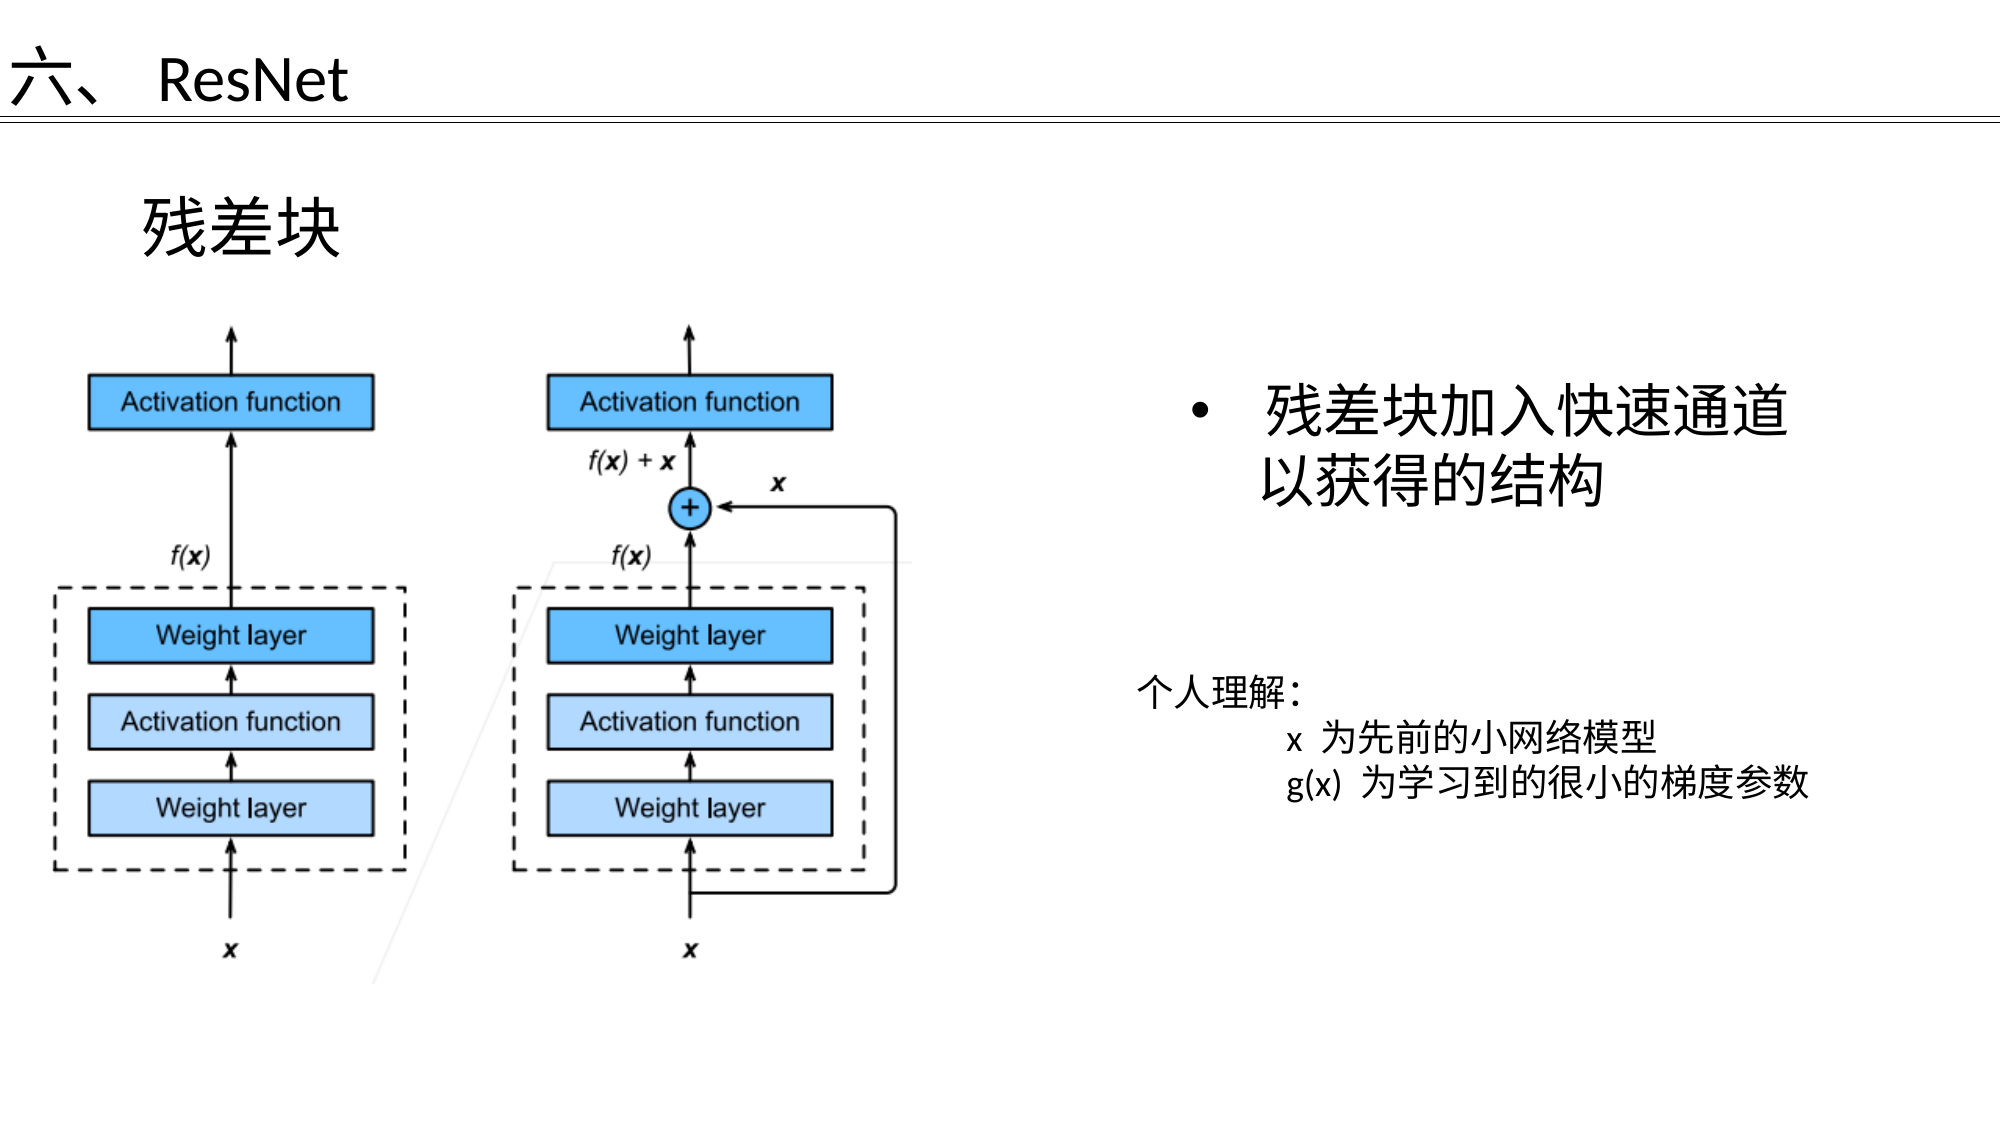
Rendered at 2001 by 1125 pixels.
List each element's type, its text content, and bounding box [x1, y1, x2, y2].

text_box 残差块 [127, 178, 358, 274]
picture [33, 293, 912, 984]
text_box 六、ResNet [0, 26, 365, 116]
text_box 六、ResNet [0, 117, 365, 122]
text_box 个人理解： x 为先前的小网络模型 g(x) 为学习到的很小的梯度参数 [1121, 661, 1826, 811]
